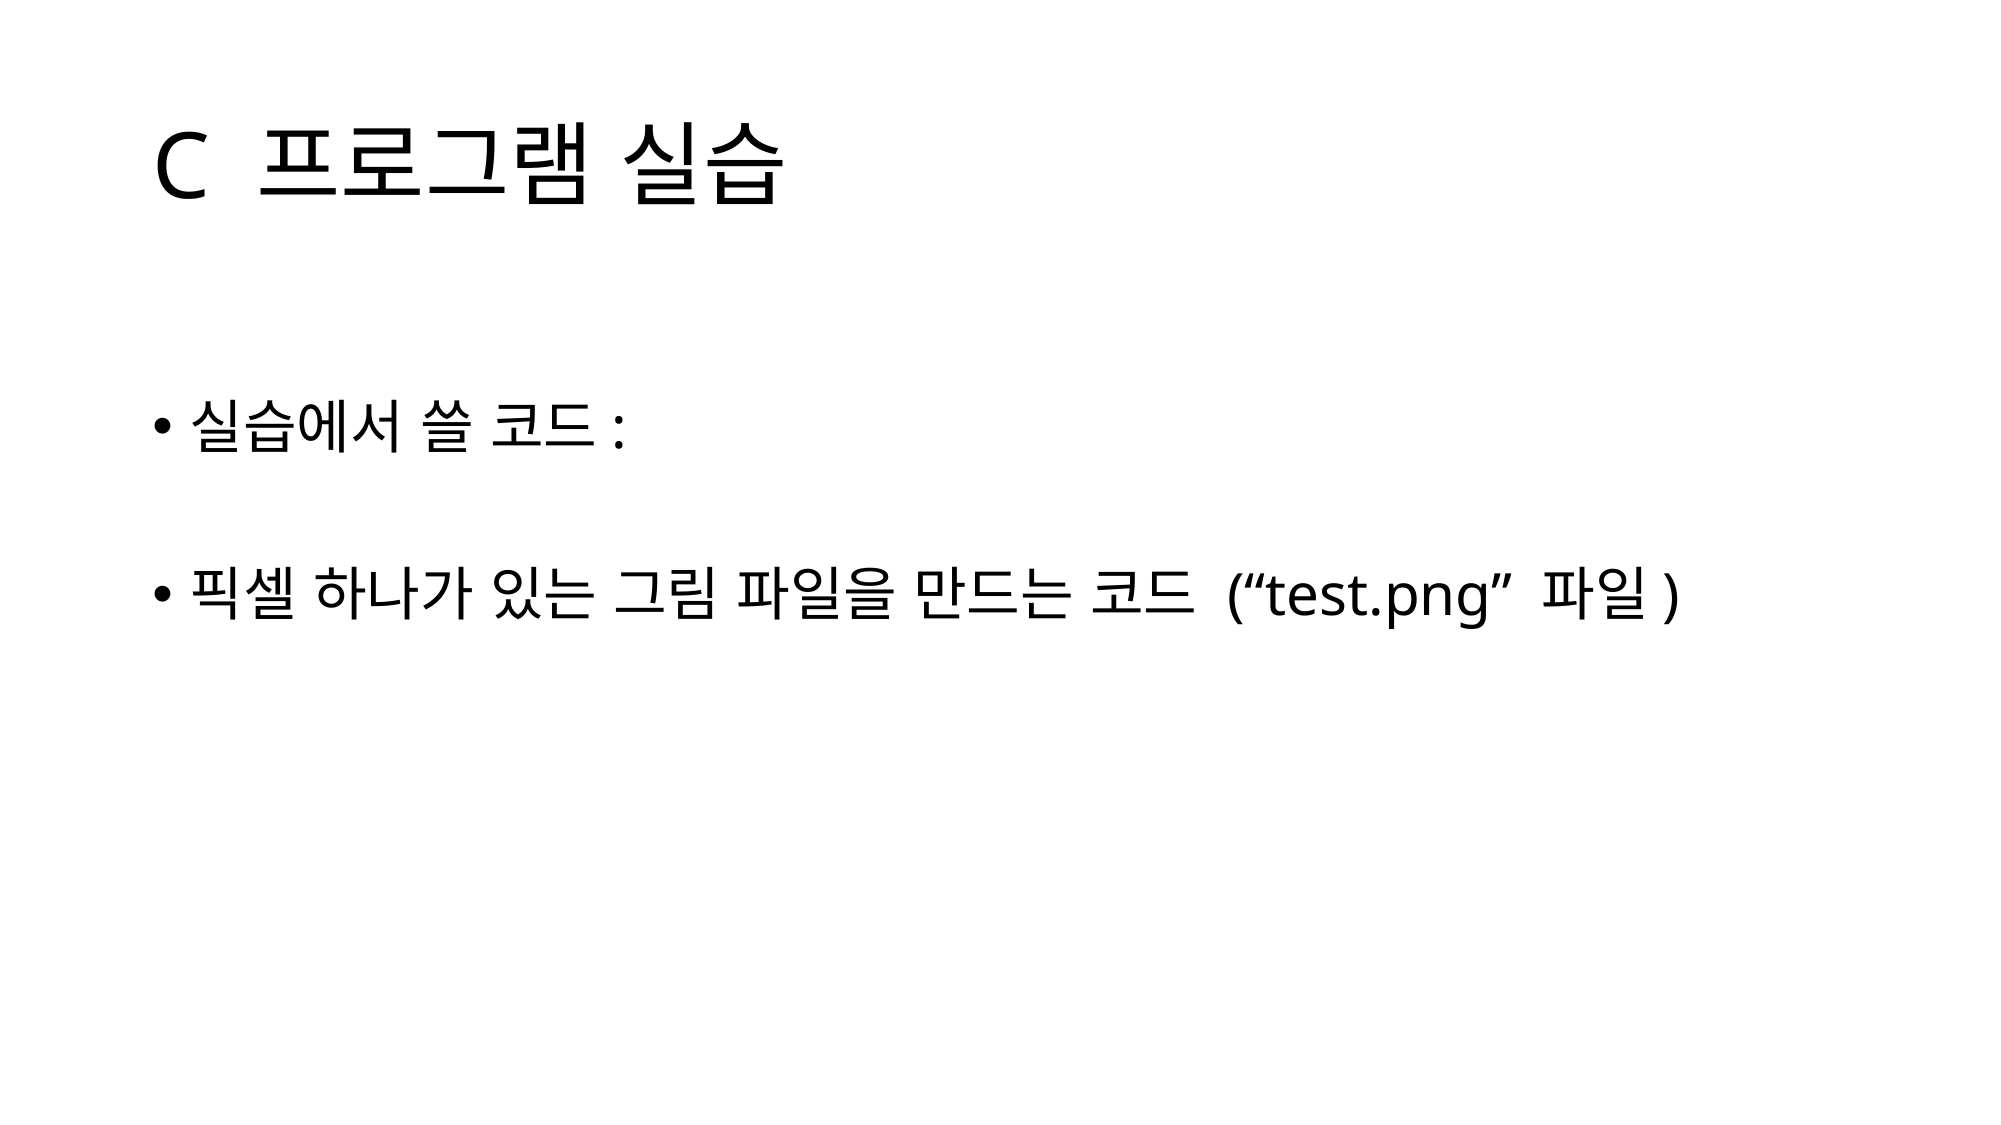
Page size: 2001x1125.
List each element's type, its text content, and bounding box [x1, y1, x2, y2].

list 실습에서 쓸 코드: 픽셀 하나가 있는 그림 파일을 만드는 코드 (“test.png” 파일) [137, 299, 1863, 1014]
title C 프로그램 실습 [137, 59, 1863, 278]
